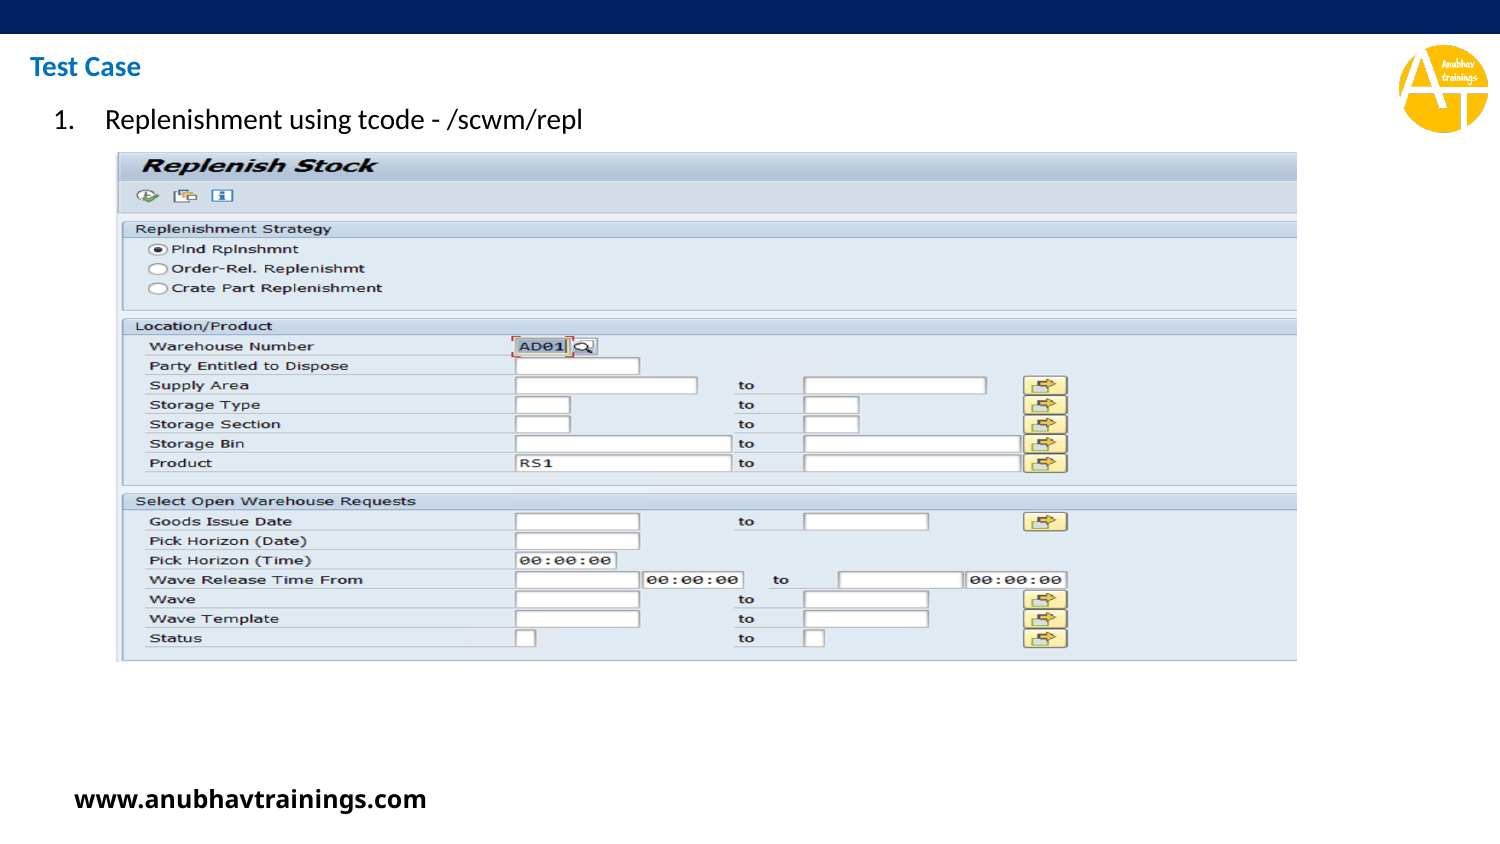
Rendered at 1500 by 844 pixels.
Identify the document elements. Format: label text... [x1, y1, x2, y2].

text_box www.anubhavtrainings.com [13, 776, 489, 822]
picture [113, 152, 1297, 662]
title Test Case Replenishment using tcode - /scwm/repl [30, 60, 1381, 120]
picture [1390, 39, 1493, 140]
